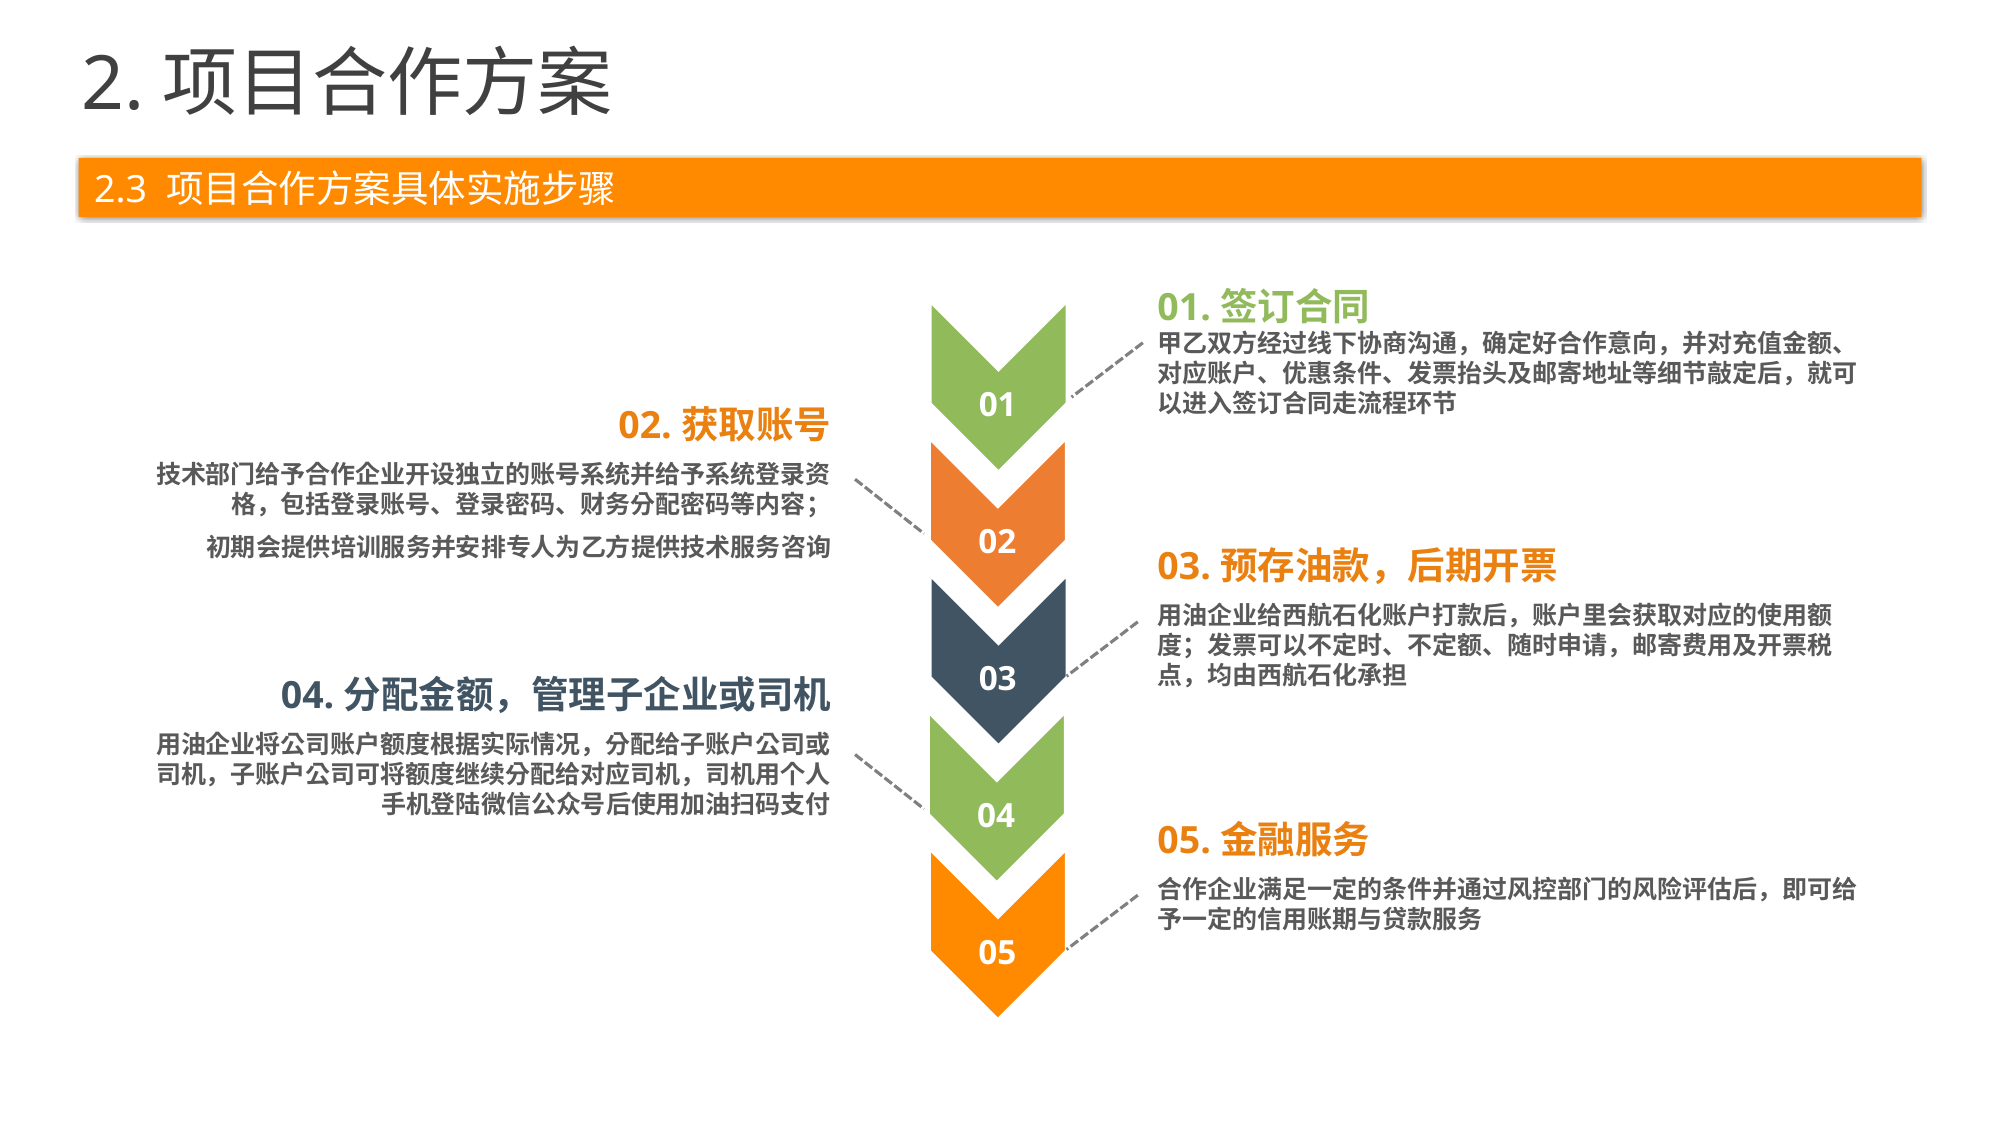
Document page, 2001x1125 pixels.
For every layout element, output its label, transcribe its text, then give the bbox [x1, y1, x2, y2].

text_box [1066, 895, 1138, 950]
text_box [855, 754, 925, 809]
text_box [1066, 621, 1138, 677]
text_box 2.3 项目合作方案具体实施步骤 [94, 164, 1849, 210]
text_box 03.预存油款，后期开票 用油企业给西航石化账户打款后，账户里会获取对应的使用额度；发票可以不定时、不定额、随时申请，邮寄费用及开票税点，均由西航石化承担 [1142, 534, 1882, 697]
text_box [1071, 342, 1143, 398]
text_box 04.分配金额，管理子企业或司机 用油企业将公司账户额度根据实际情况，分配给子账户公司或司机，子账户公司可将额度继续分配给对应司机，司机用个人手机登陆微信公众号后使用加油扫码支付 [134, 663, 846, 869]
text_box 2.项目合作方案 [81, 51, 1922, 124]
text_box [855, 479, 925, 534]
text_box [928, 302, 1067, 1019]
text_box 01.签订合同 甲乙双方经过线下协商沟通，确定好合作意向，并对充值金额、对应账户、优惠条件、发票抬头及邮寄地址等细节敲定后，就可以进入签订合同走流程环节 [1142, 275, 1881, 425]
text_box 05.金融服务 合作企业满足一定的条件并通过风控部门的风险评估后，即可给予一定的信用账期与贷款服务 [1142, 808, 1882, 941]
text_box [78, 157, 1922, 218]
text_box 02.获取账号 技术部门给予合作企业开设独立的账号系统并给予系统登录资格，包括登录账号、登录密码、财务分配密码等内容； 初期会提供培训服务并安排专人为乙方提供技术服务咨询 [134, 394, 846, 569]
